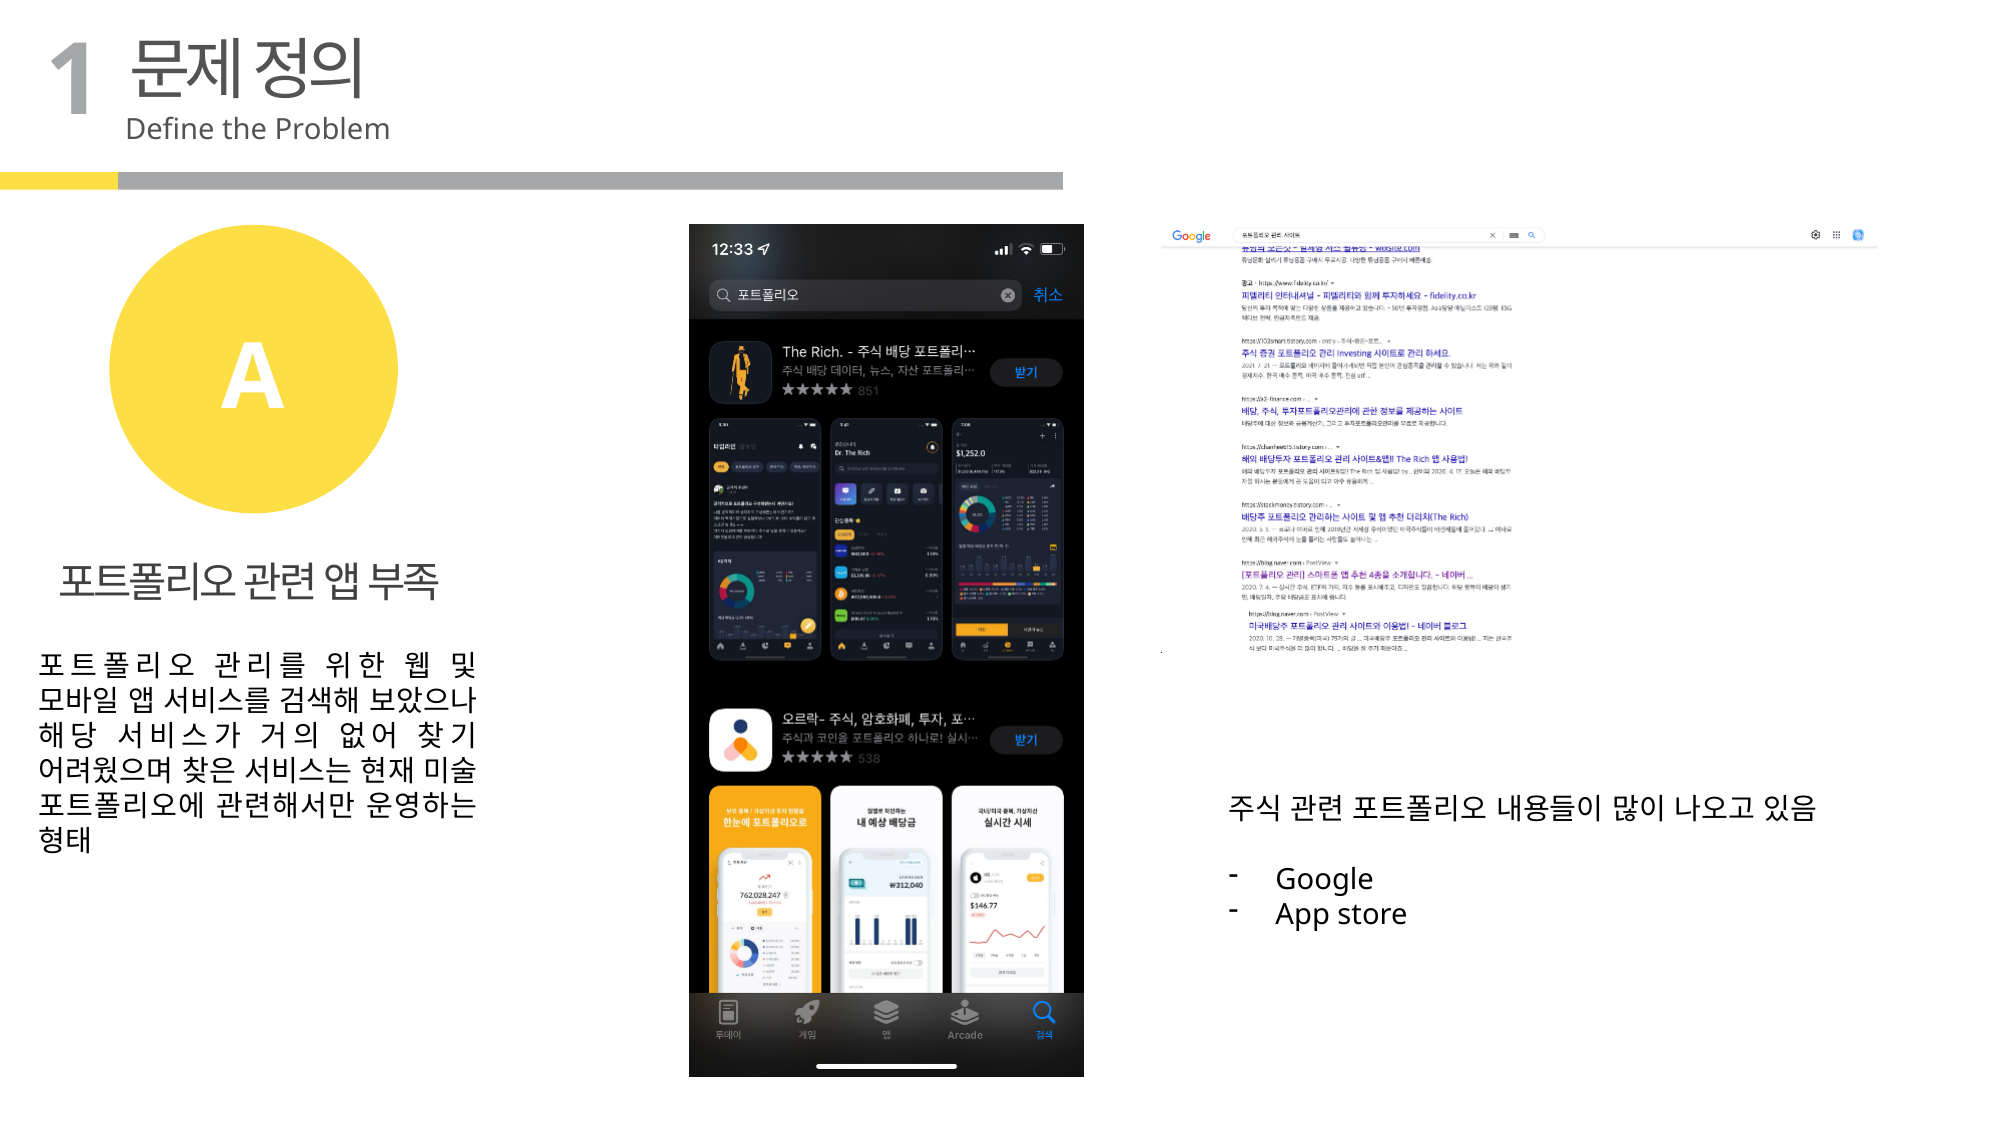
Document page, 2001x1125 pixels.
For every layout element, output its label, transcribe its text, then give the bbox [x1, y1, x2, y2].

picture [1161, 224, 1878, 653]
text_box Define the Problem [110, 103, 406, 153]
text_box [108, 223, 399, 515]
text_box 주식 관련 포트폴리오 내용들이 많이 나오고 있음 Google App store [1213, 783, 1878, 938]
text_box 문제 정의 [118, 19, 384, 103]
text_box [119, 171, 1064, 191]
text_box A [206, 309, 300, 435]
text_box 1 [30, 7, 118, 143]
picture [689, 224, 1084, 1077]
text_box [1136, 217, 1489, 784]
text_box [23, 548, 493, 832]
text_box [0, 171, 119, 191]
